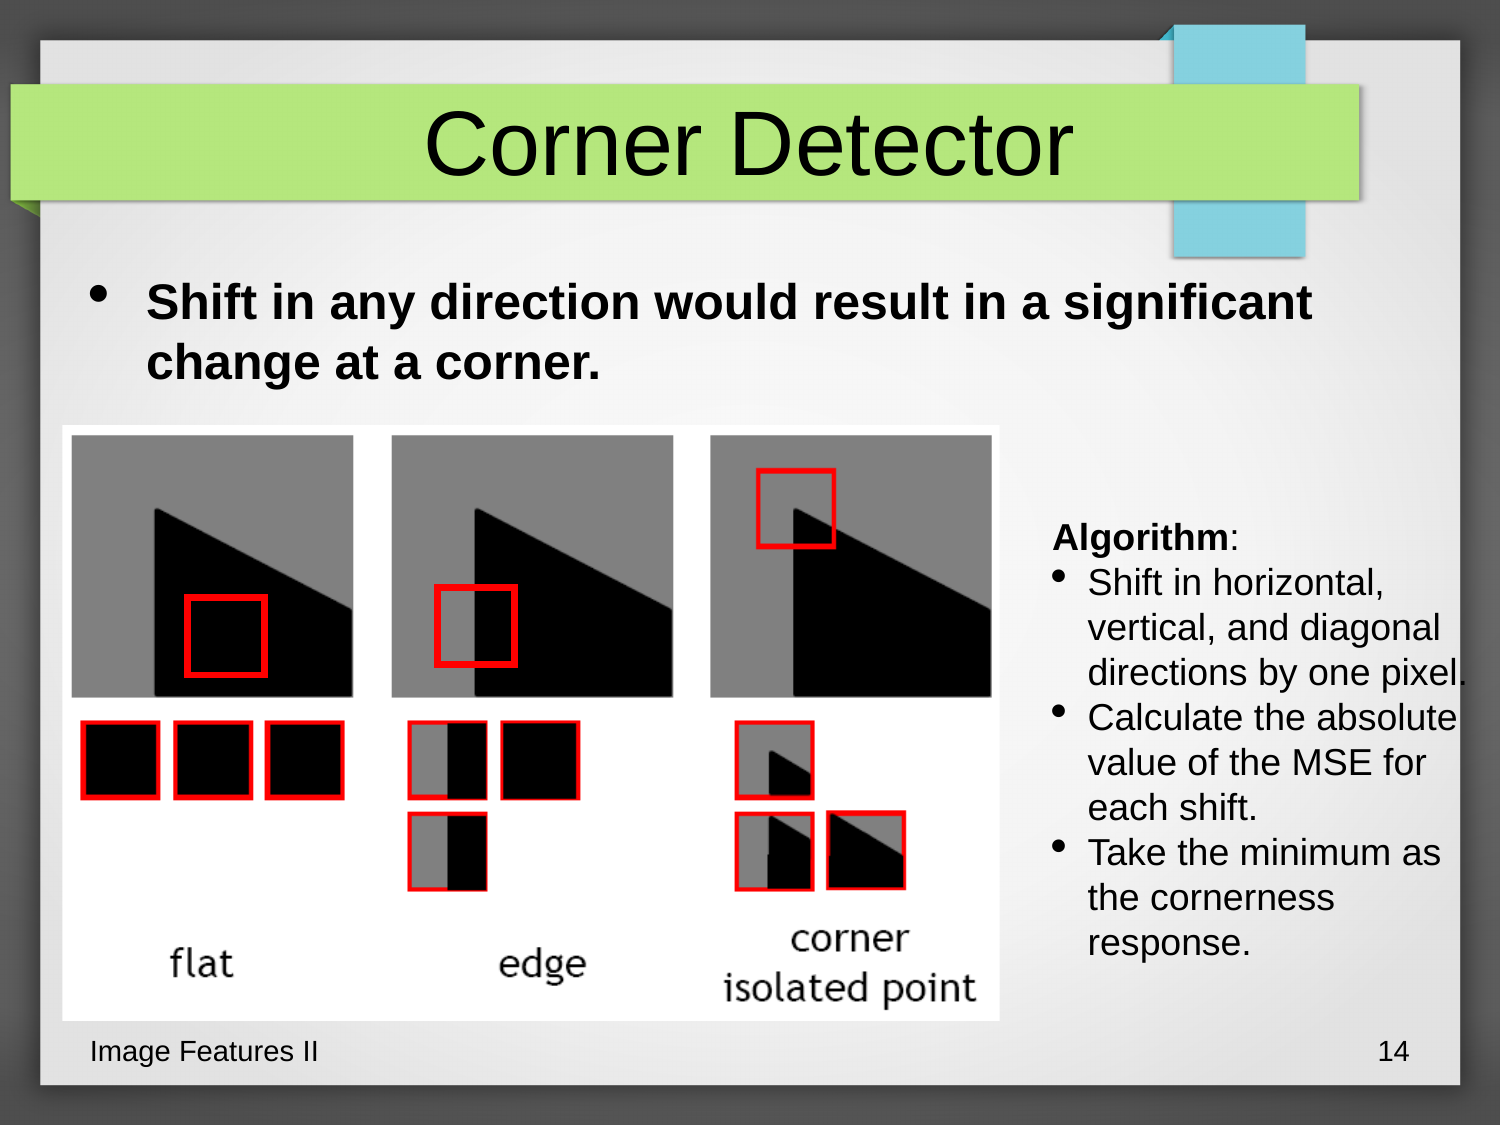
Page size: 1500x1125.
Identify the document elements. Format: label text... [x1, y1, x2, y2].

text_box Algorithm: Shift in horizontal, vertical, and diagonal directions by one pixel. Calculate the absolute value of the MSE for each shift. Take the minimum as the cornerness response. [1037, 505, 1500, 971]
text_box Shift in any direction would result in a significant change at a corner. [74, 262, 1425, 1005]
text_box Image Features II [75, 1030, 425, 1103]
text_box <number> [1074, 1024, 1425, 1103]
picture [0, 0, 1500, 1125]
text_box Corner Detector [74, 45, 1425, 233]
